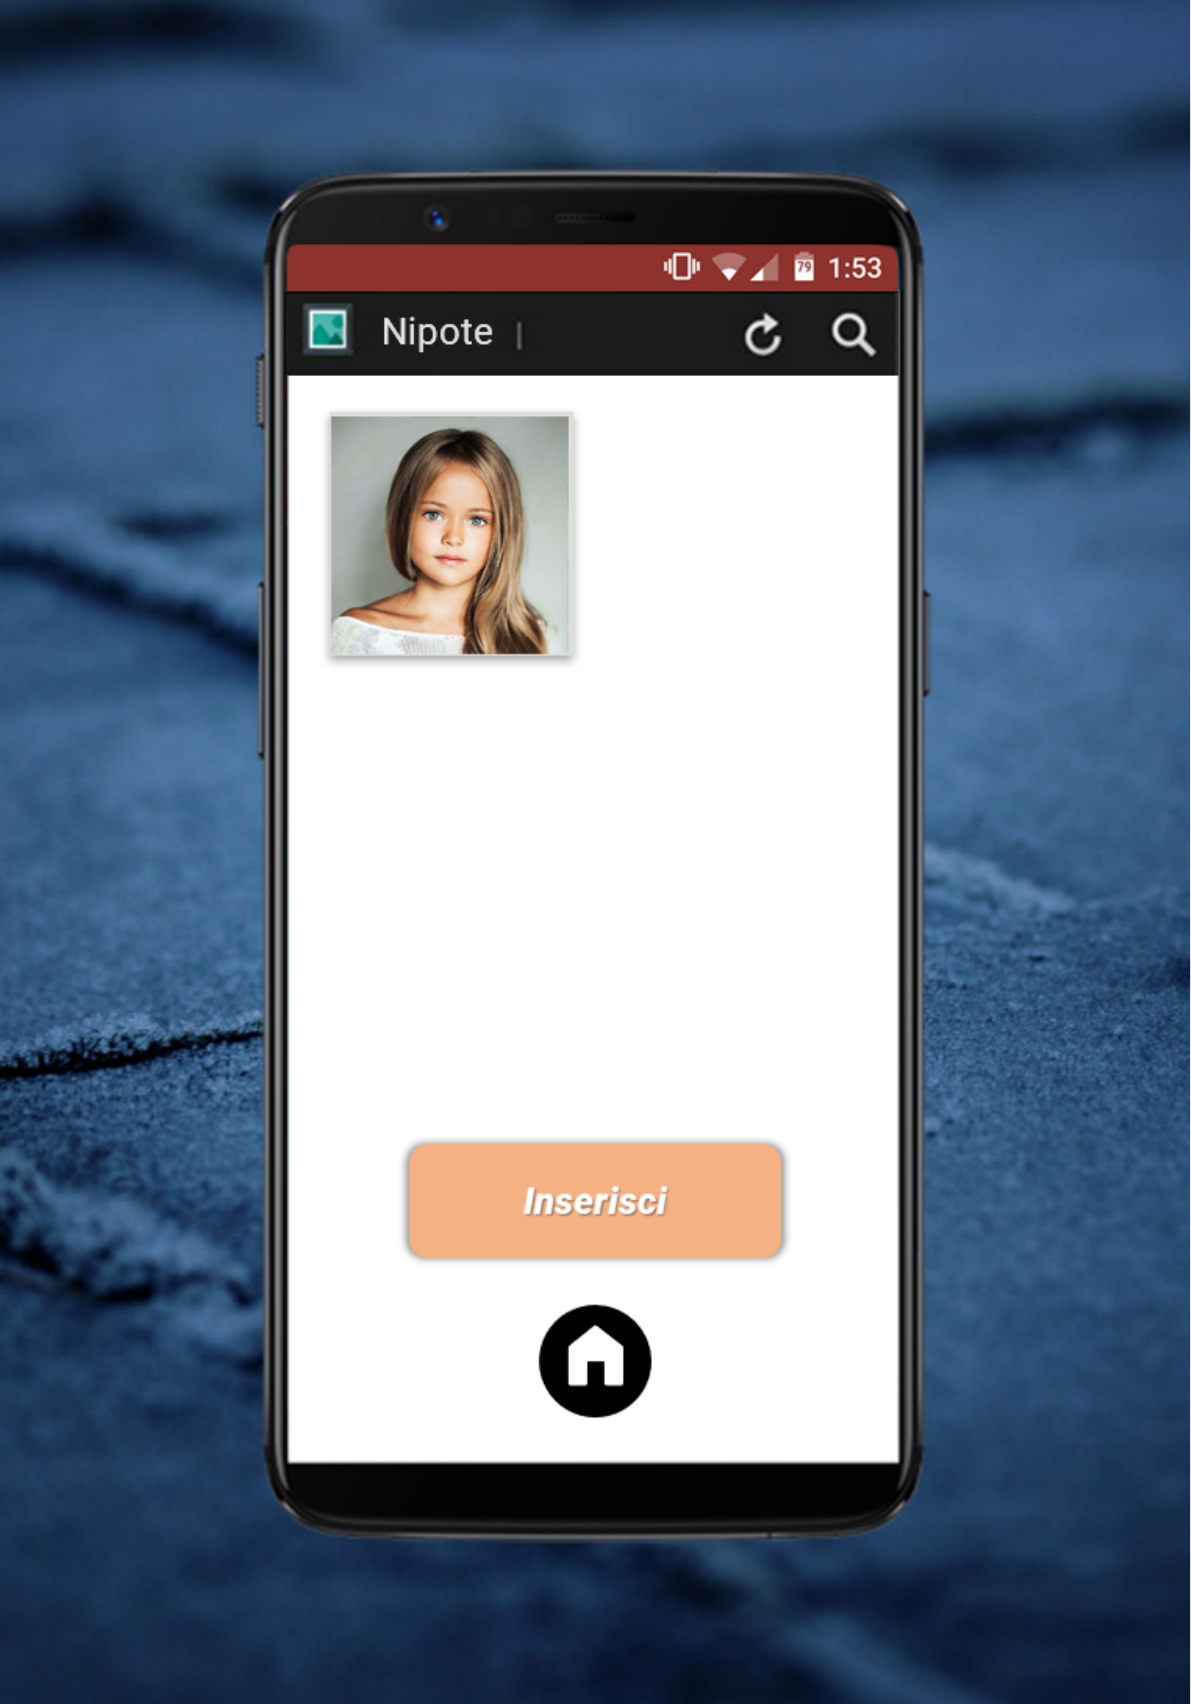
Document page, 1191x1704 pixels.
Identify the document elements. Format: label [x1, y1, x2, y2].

text_box [0, 0, 1191, 1704]
